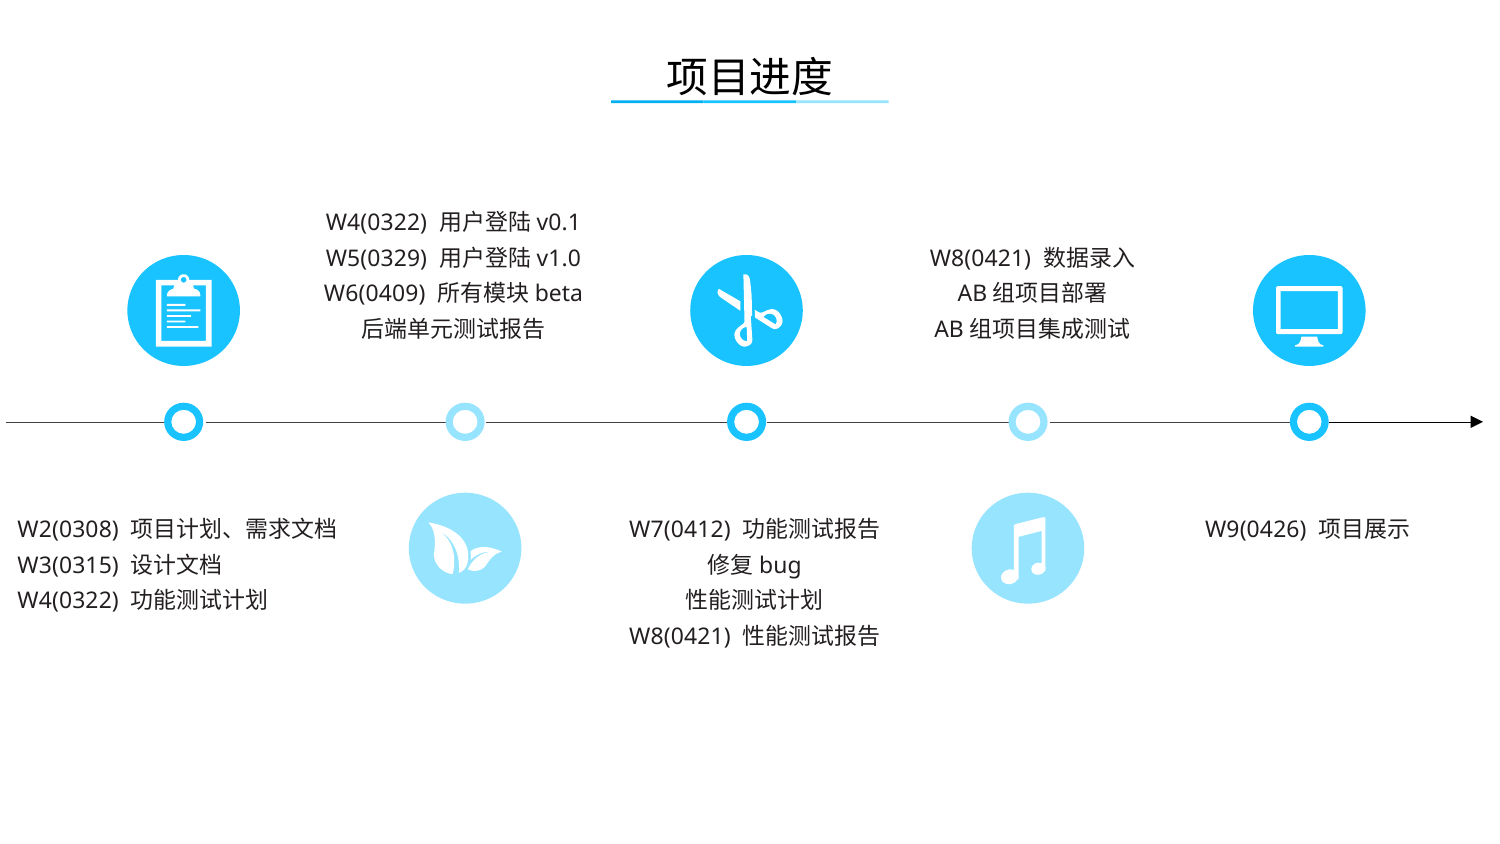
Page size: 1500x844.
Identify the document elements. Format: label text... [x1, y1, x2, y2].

text_box [971, 492, 1085, 604]
text_box W8(0421) 数据录入 AB组项目部署 AB组项目集成测试 [854, 192, 1211, 350]
text_box [164, 402, 204, 441]
text_box 项目进度 [592, 43, 908, 109]
text_box [1295, 336, 1324, 347]
text_box [1328, 415, 1483, 429]
text_box [127, 255, 240, 366]
text_box [155, 274, 212, 347]
text_box [467, 547, 502, 571]
text_box W9(0426) 项目展示 [1132, 499, 1483, 550]
text_box [1276, 286, 1343, 335]
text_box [610, 100, 889, 104]
text_box [727, 402, 767, 441]
text_box [445, 402, 485, 441]
text_box W4(0322) 用户登陆v0.1 W5(0329) 用户登陆v1.0 W6(0409) 所有模块beta 后端单元测试报告 [268, 192, 639, 350]
text_box [408, 492, 522, 604]
text_box [1289, 402, 1329, 441]
text_box [428, 522, 469, 574]
text_box W7(0412) 功能测试报告 修复bug 性能测试计划 W8(0421) 性能测试报告 [576, 499, 934, 657]
text_box [1253, 255, 1366, 366]
text_box [690, 255, 803, 366]
text_box [1008, 402, 1048, 441]
text_box [1001, 517, 1046, 585]
text_box W2(0308) 项目计划、需求文档 W3(0315) 设计文档 W4(0322) 功能测试计划 [10, 499, 365, 621]
text_box [734, 274, 753, 347]
text_box [754, 309, 783, 330]
text_box [717, 288, 741, 311]
